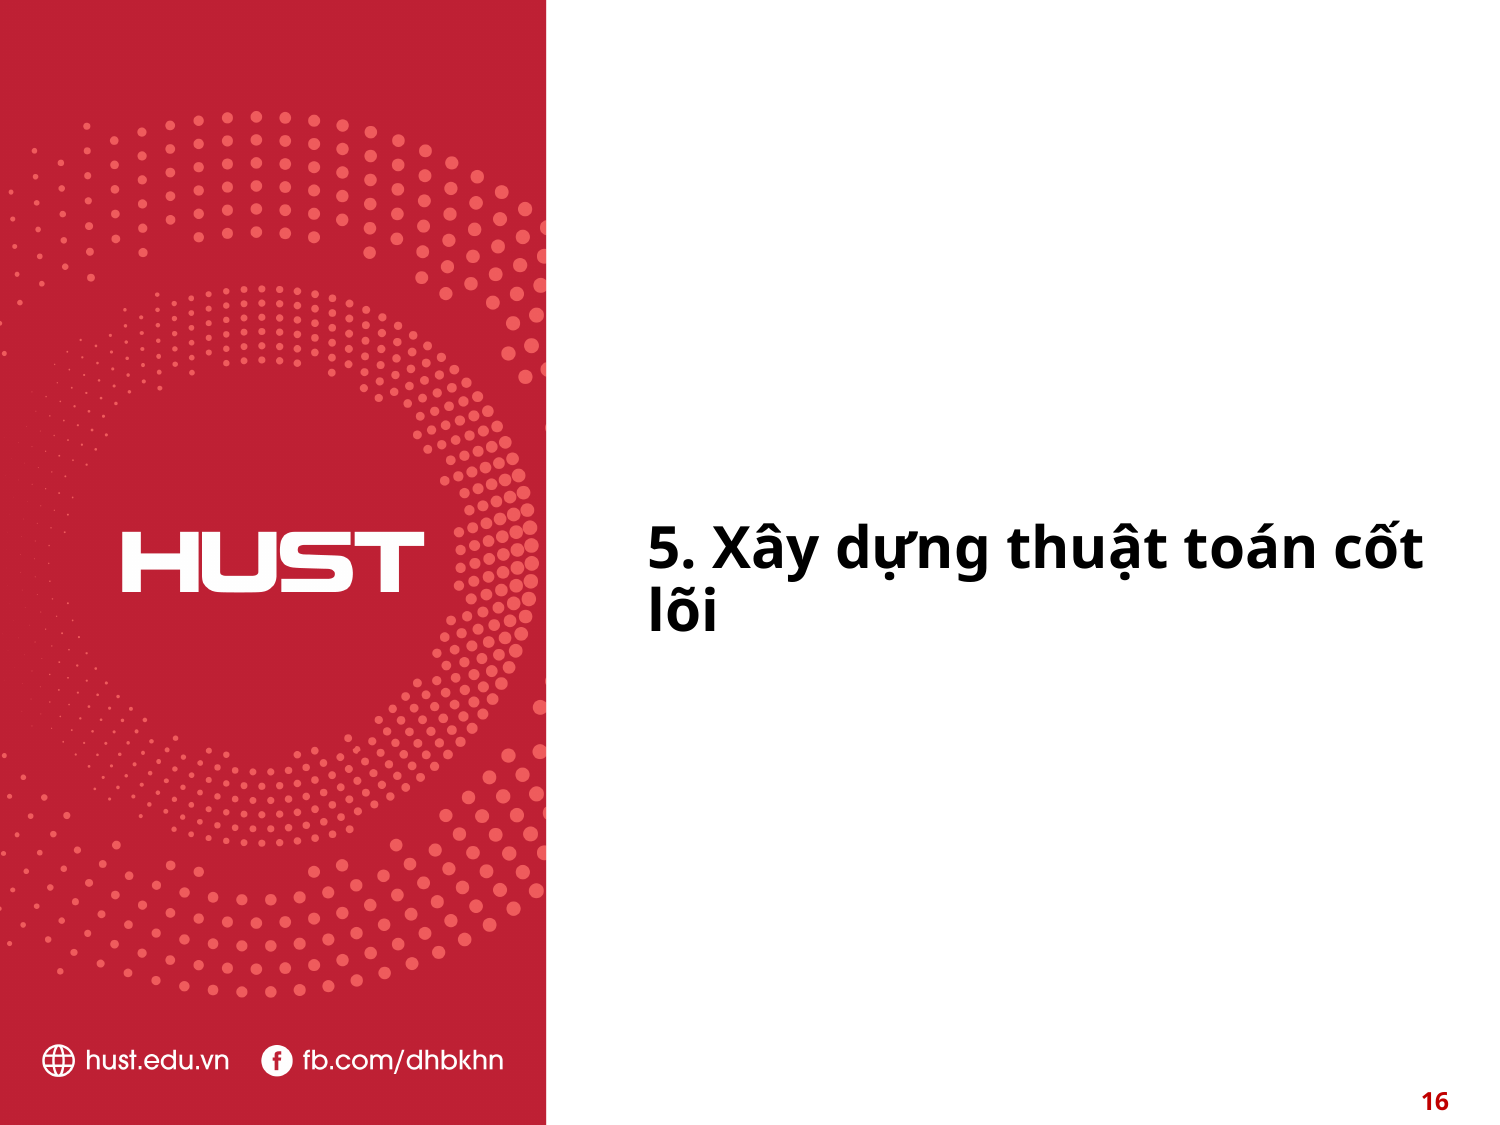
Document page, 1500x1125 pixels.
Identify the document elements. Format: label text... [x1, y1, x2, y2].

picture [0, 0, 1500, 1125]
slide_number 16 [1126, 1078, 1464, 1125]
list 5. Xây dựng thuật toán cốt lõi [632, 510, 1464, 615]
